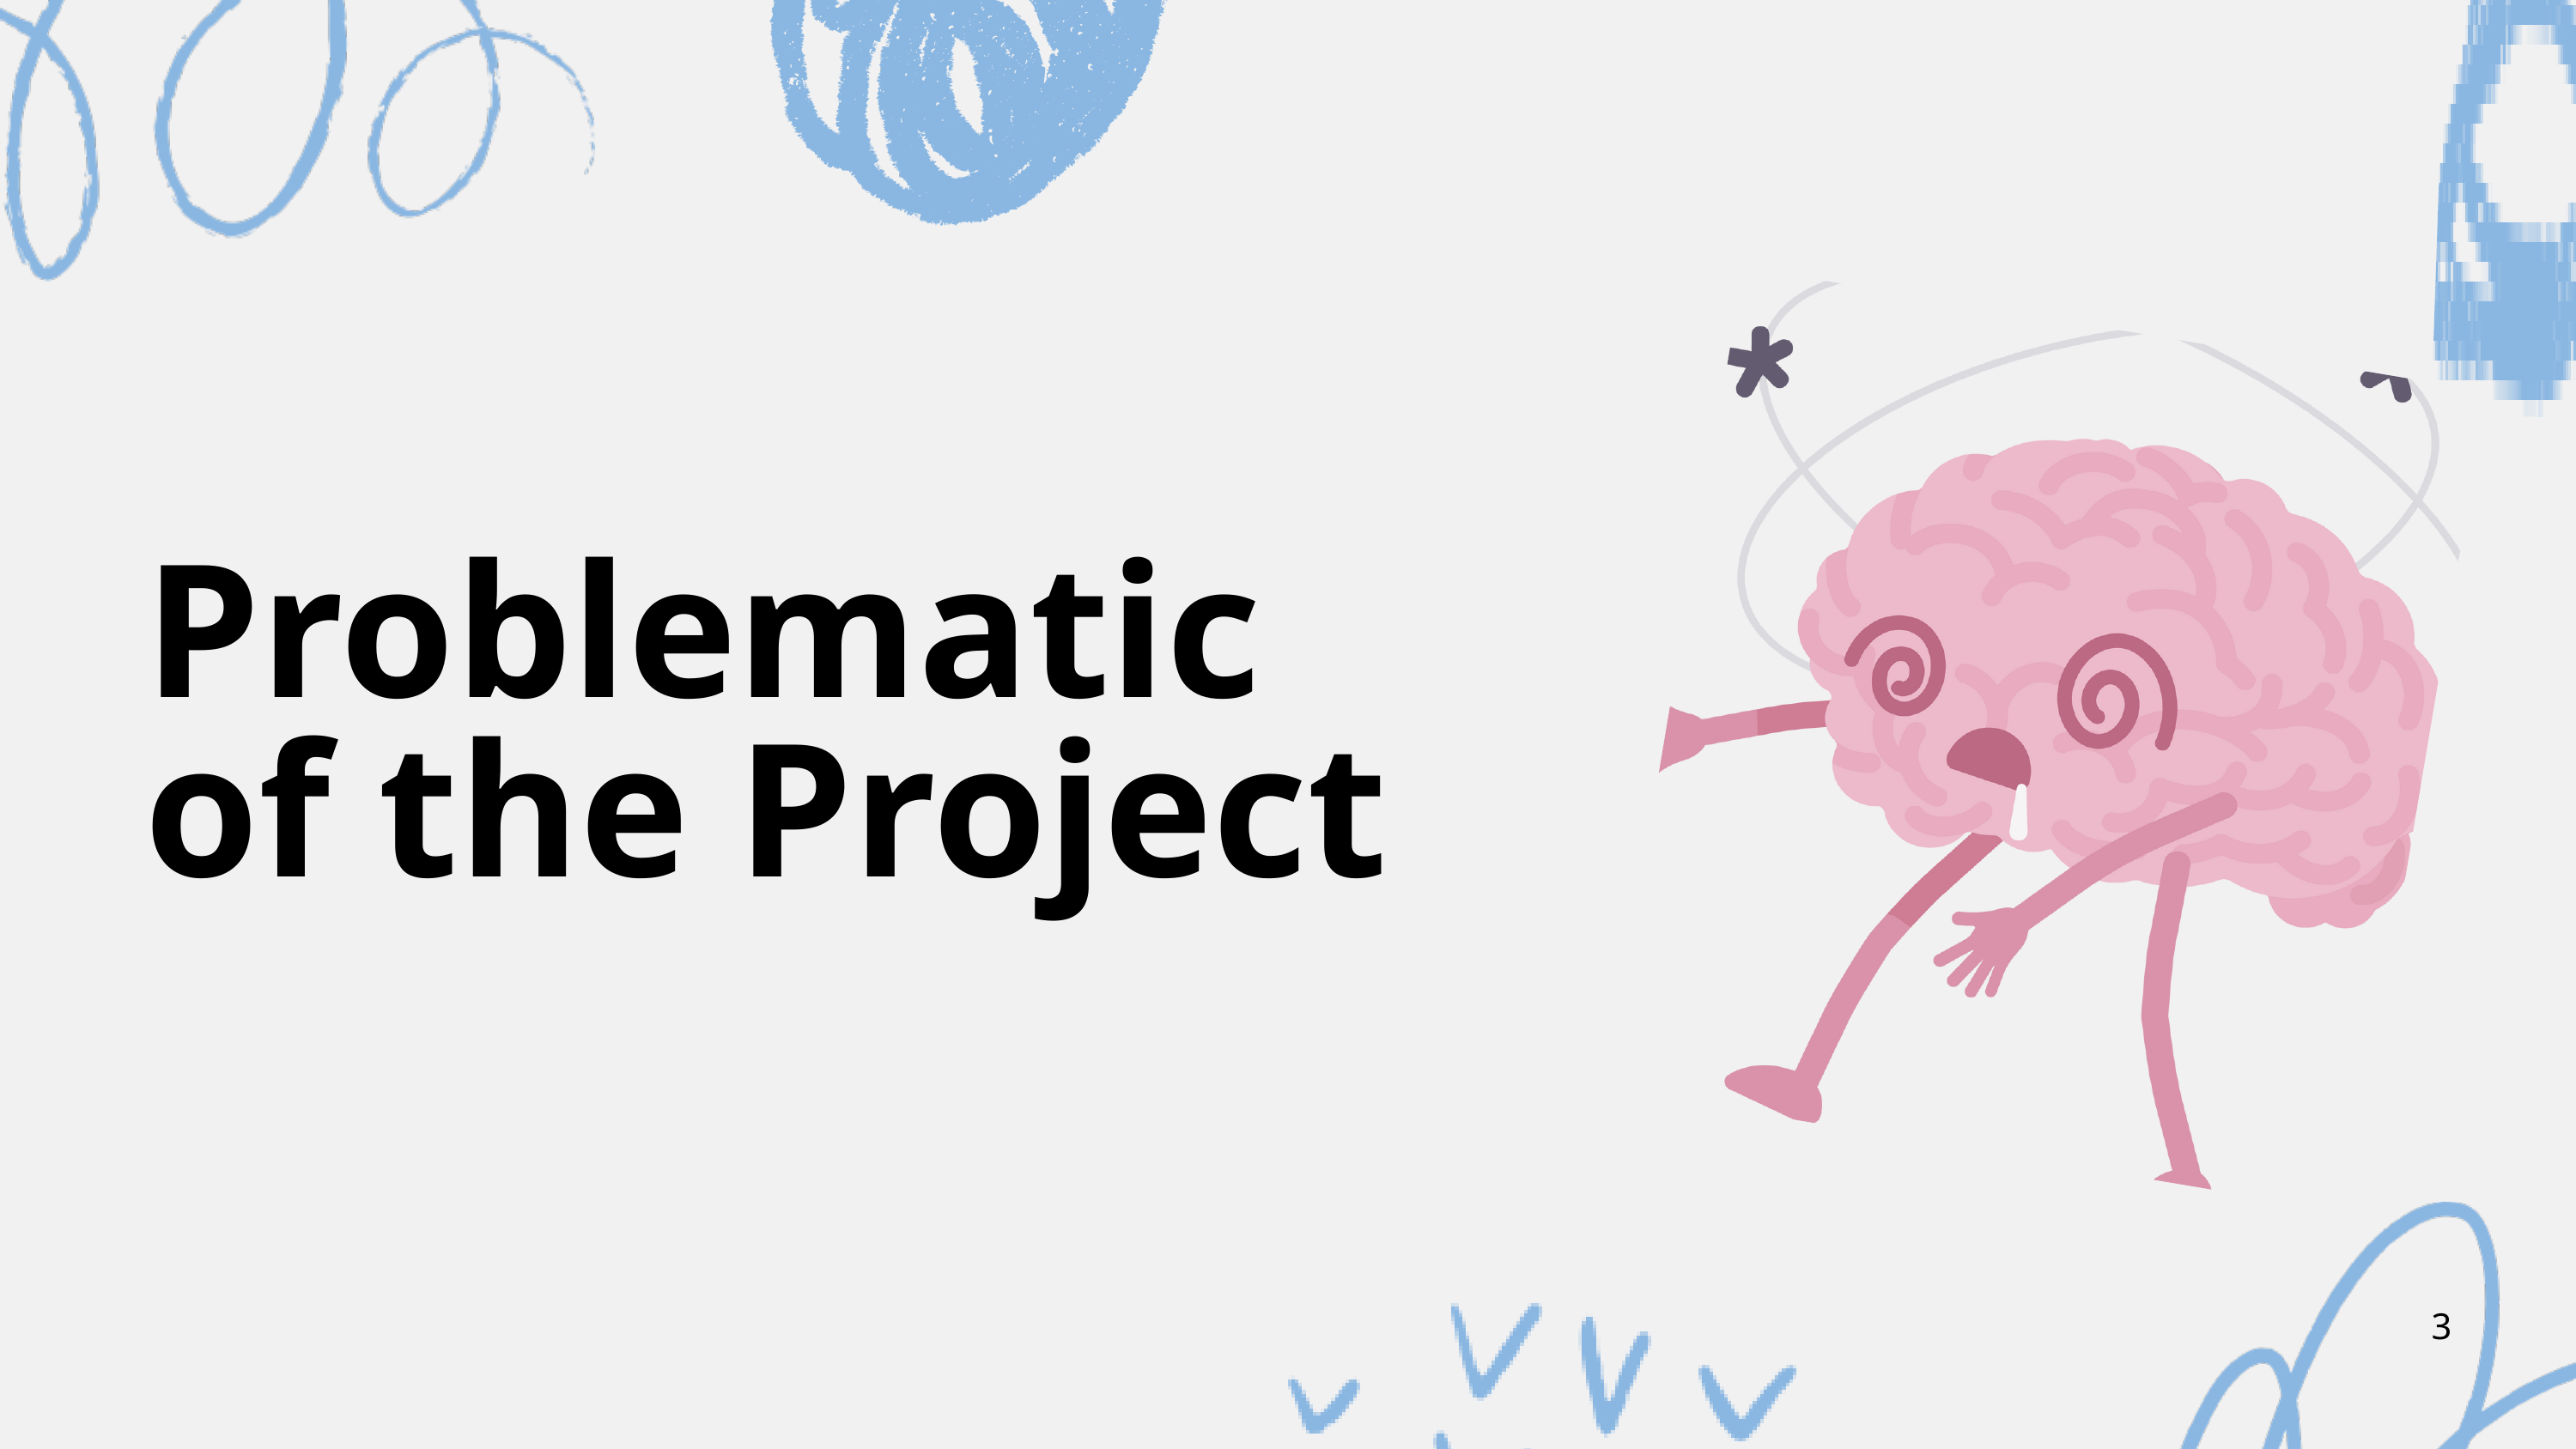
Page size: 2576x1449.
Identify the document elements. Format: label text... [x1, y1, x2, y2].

text_box [0, 0, 596, 282]
text_box [1606, 267, 2488, 1213]
text_box [1288, 1303, 1862, 1449]
text_box [2432, 0, 2576, 419]
text_box 3 [2431, 1296, 2452, 1348]
text_box Problematic of the Project [144, 555, 1413, 914]
text_box [2162, 1202, 2576, 1449]
text_box [769, 0, 1177, 227]
